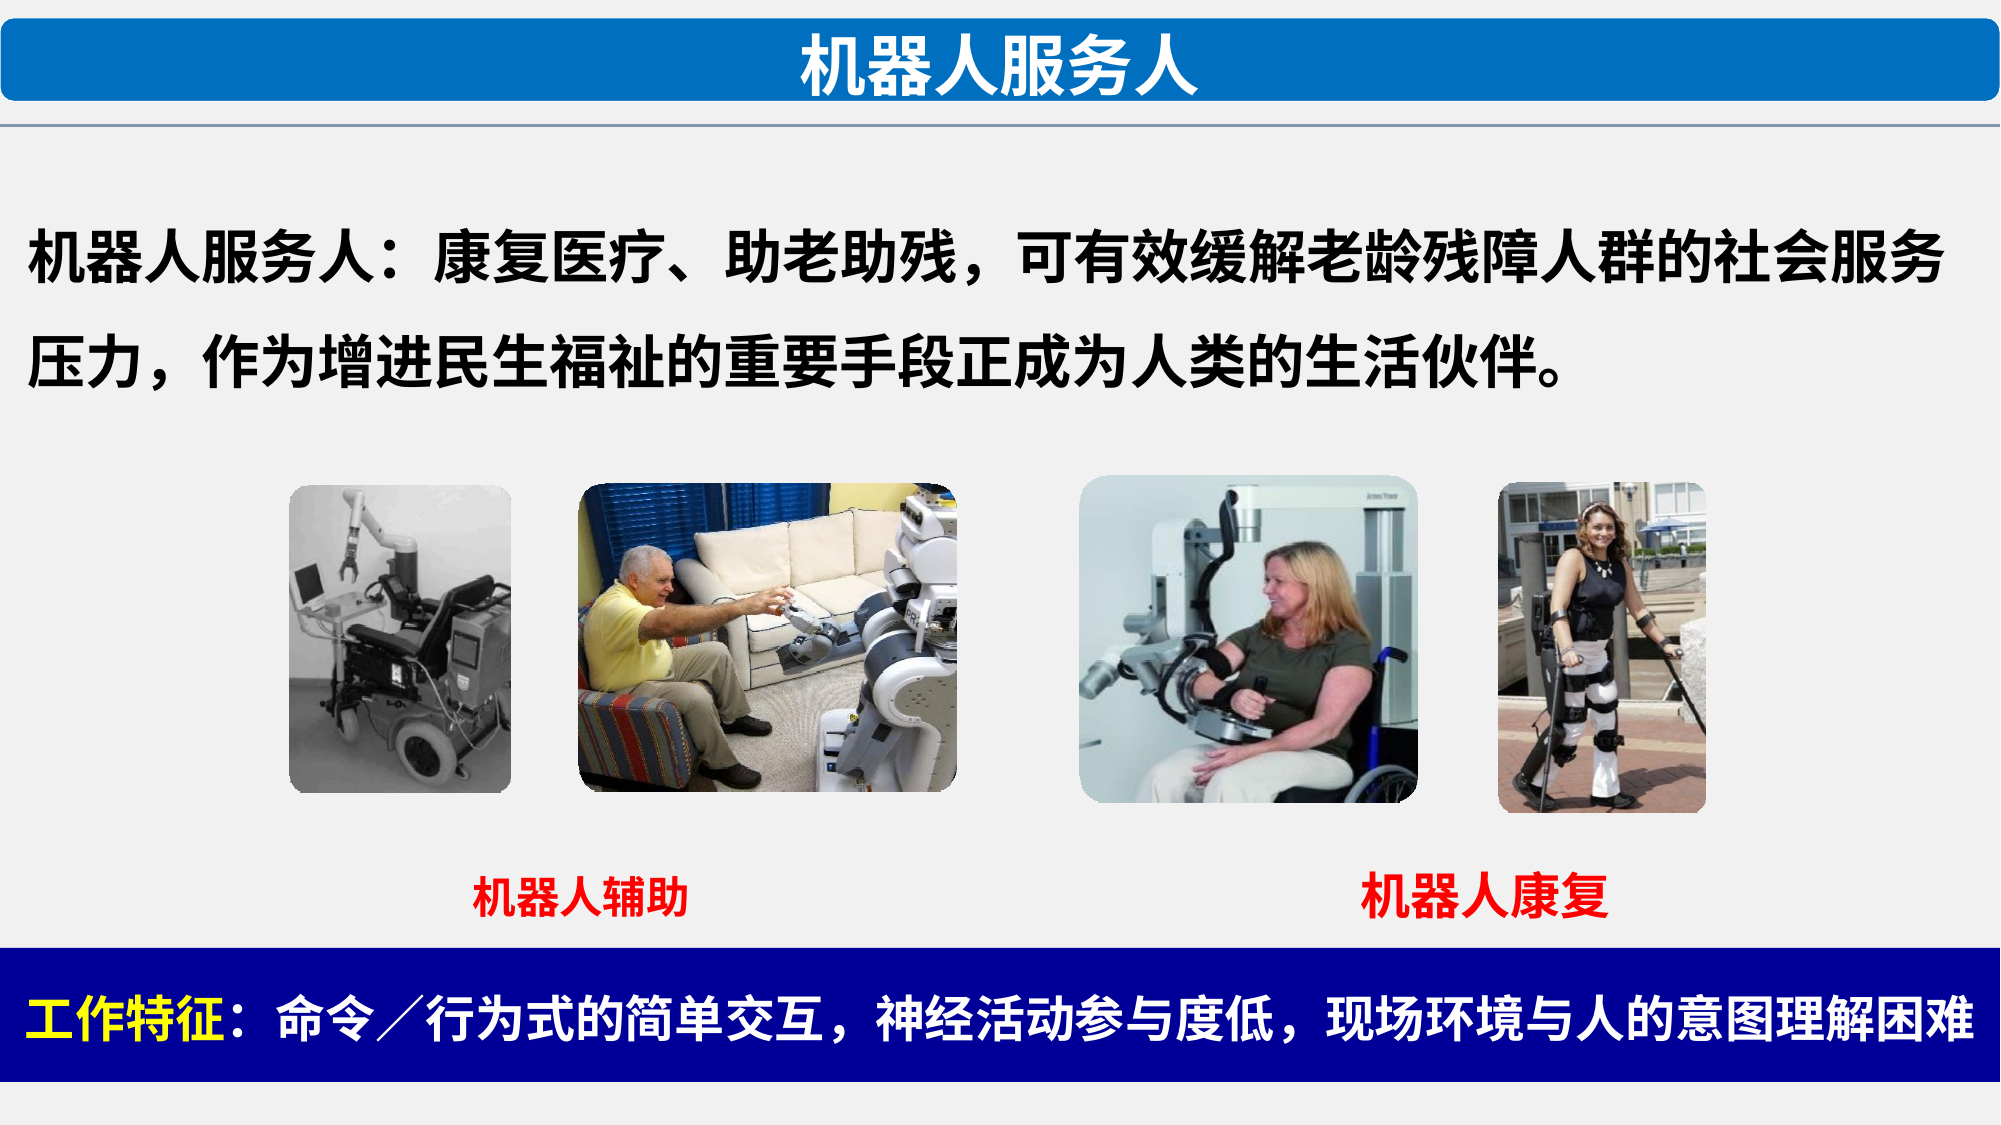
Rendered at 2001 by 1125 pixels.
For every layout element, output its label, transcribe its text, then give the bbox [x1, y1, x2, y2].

picture [289, 484, 512, 793]
title 机器人服务人 [797, 113, 1203, 212]
text_box [0, 947, 2000, 1082]
text_box 机器人辅助 机器人康复 工作特征：命令／行为式的简单交互，神经活动参与度低，现场环境与人的意图理解困难 [22, 837, 1978, 1048]
picture [1498, 481, 1706, 813]
picture [1079, 474, 1418, 803]
picture [578, 481, 958, 792]
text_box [0, 16, 2000, 102]
text_box 机器人服务人：康复医疗、助老助残，可有效缓解老龄残障人群的社会服务 压力，作为增进民生福祉的重要手段正成为人类的生活伙伴。 [24, 183, 1953, 396]
